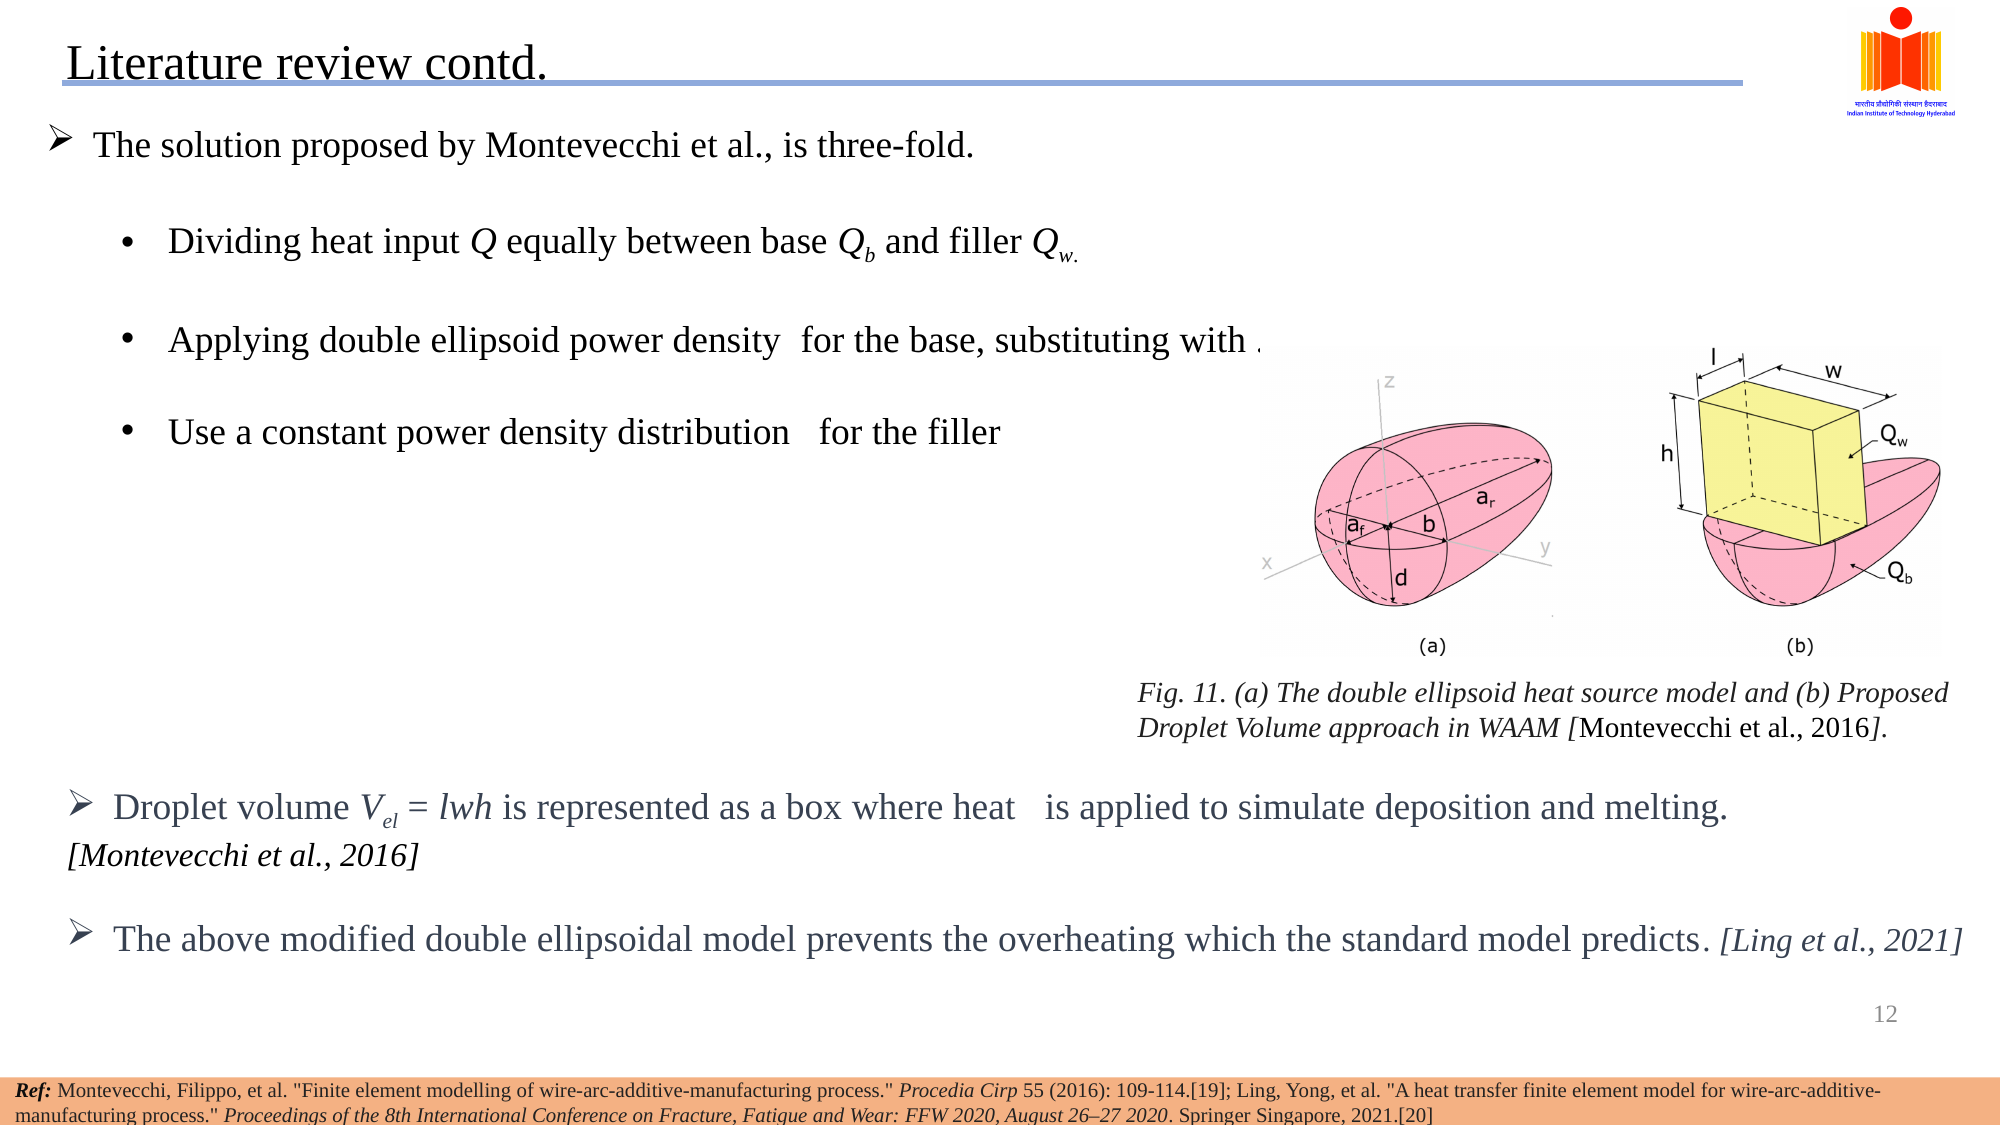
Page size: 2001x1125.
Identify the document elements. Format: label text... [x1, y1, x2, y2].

slide_number 12 [1463, 982, 1914, 1043]
text_box Fig. 11. (a) The double ellipsoid heat source model and (b) Proposed Droplet Volume approach in WAAM [Montevecchi et al., 2016]. [1122, 666, 2000, 751]
text_box The above modified double ellipsoidal model prevents the overheating which the standard model predicts. [Ling et al., 2021] [51, 906, 2000, 967]
picture [1260, 346, 1942, 657]
text_box Literature review contd. [51, 0, 1886, 97]
picture [1846, 7, 1955, 117]
footer Ref: Montevecchi, Filippo, et al. "Finite element modelling of wire-arc-additive-manufacturing process." Procedia Cirp 55 (2016): 109-114.[19]; Ling, Yong, et al. "A heat transfer finite element model for wire-arc-additive-manufacturing process." Proceedings of the 8th International Conference on Fracture, Fatigue and Wear: FFW 2020, August 26–27 2020. Springer Singapore, 2021.[20] [0, 1077, 2000, 1125]
